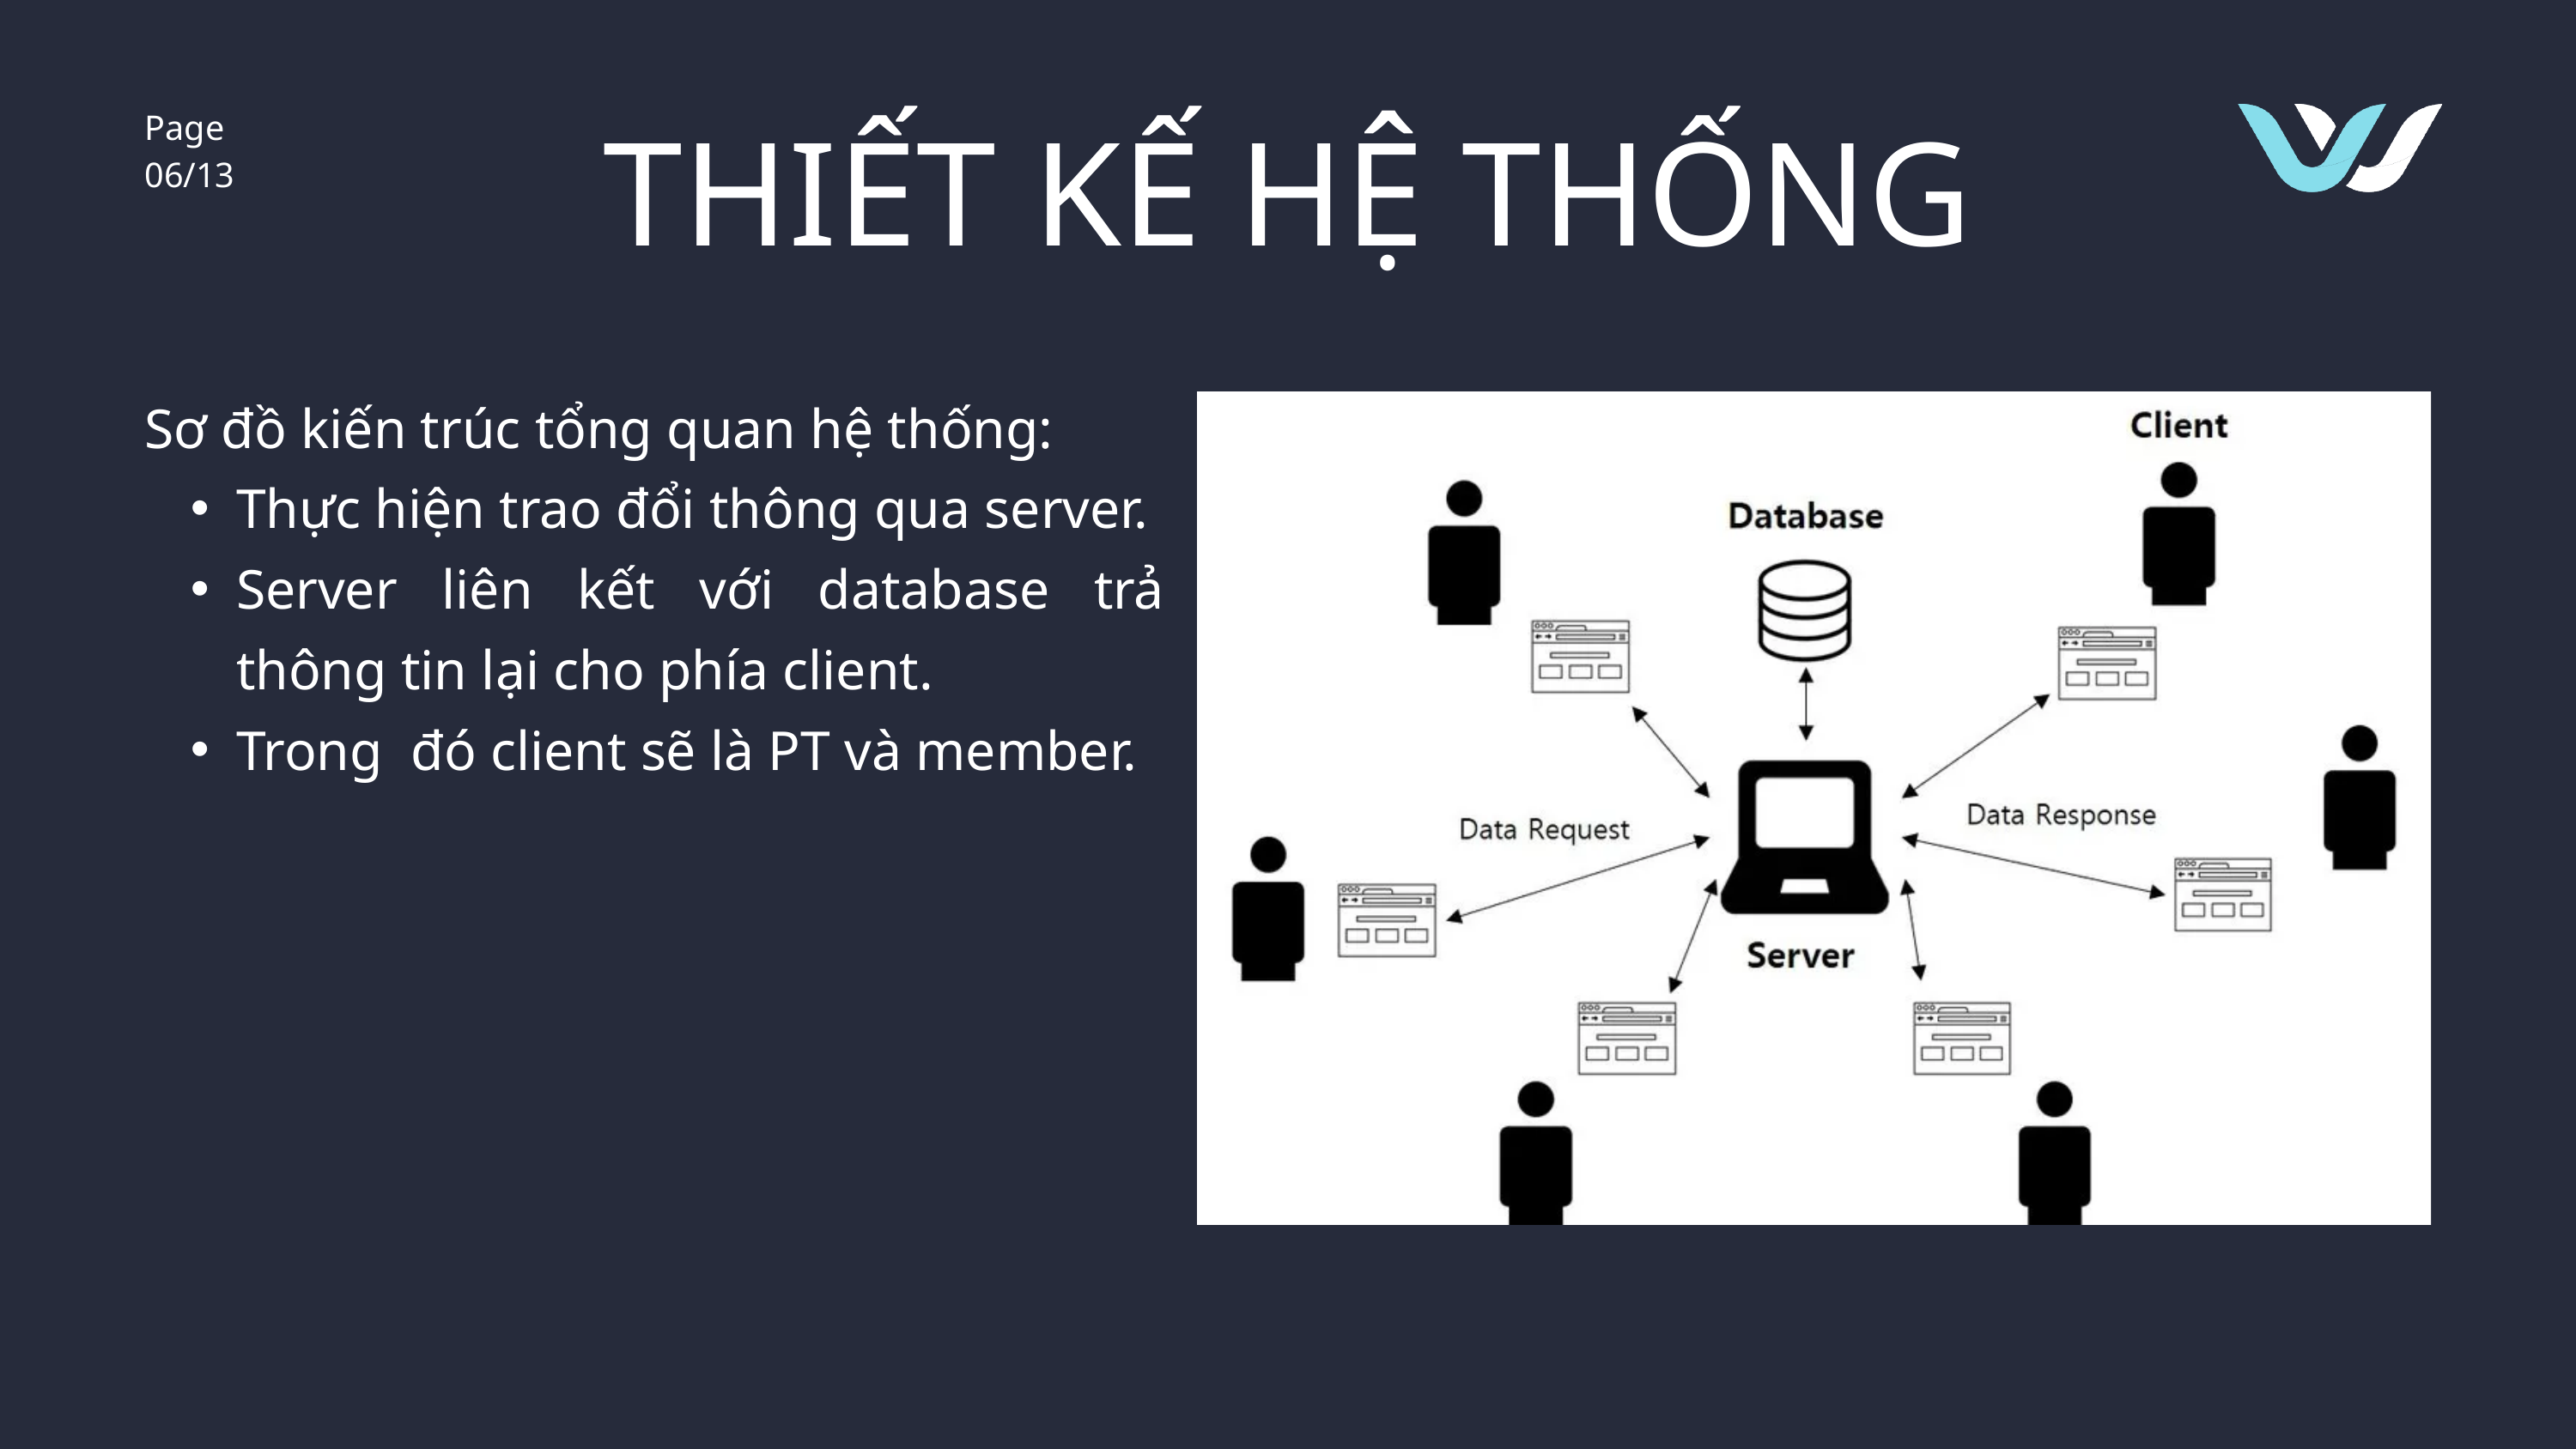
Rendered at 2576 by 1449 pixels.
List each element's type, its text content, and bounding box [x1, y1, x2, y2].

text_box [1197, 391, 2432, 1225]
text_box THIẾT KẾ HỆ THỐNG [568, 110, 2008, 276]
text_box Page 06/13 [144, 99, 690, 195]
text_box [2238, 104, 2443, 192]
text_box Sơ đồ kiến trúc tổng quan hệ thống: Thực hiện trao đổi thông qua server. Server liên kết với database trả thông tin lại cho phía client. Trong đó client sẽ là PT và member. [144, 378, 1166, 862]
